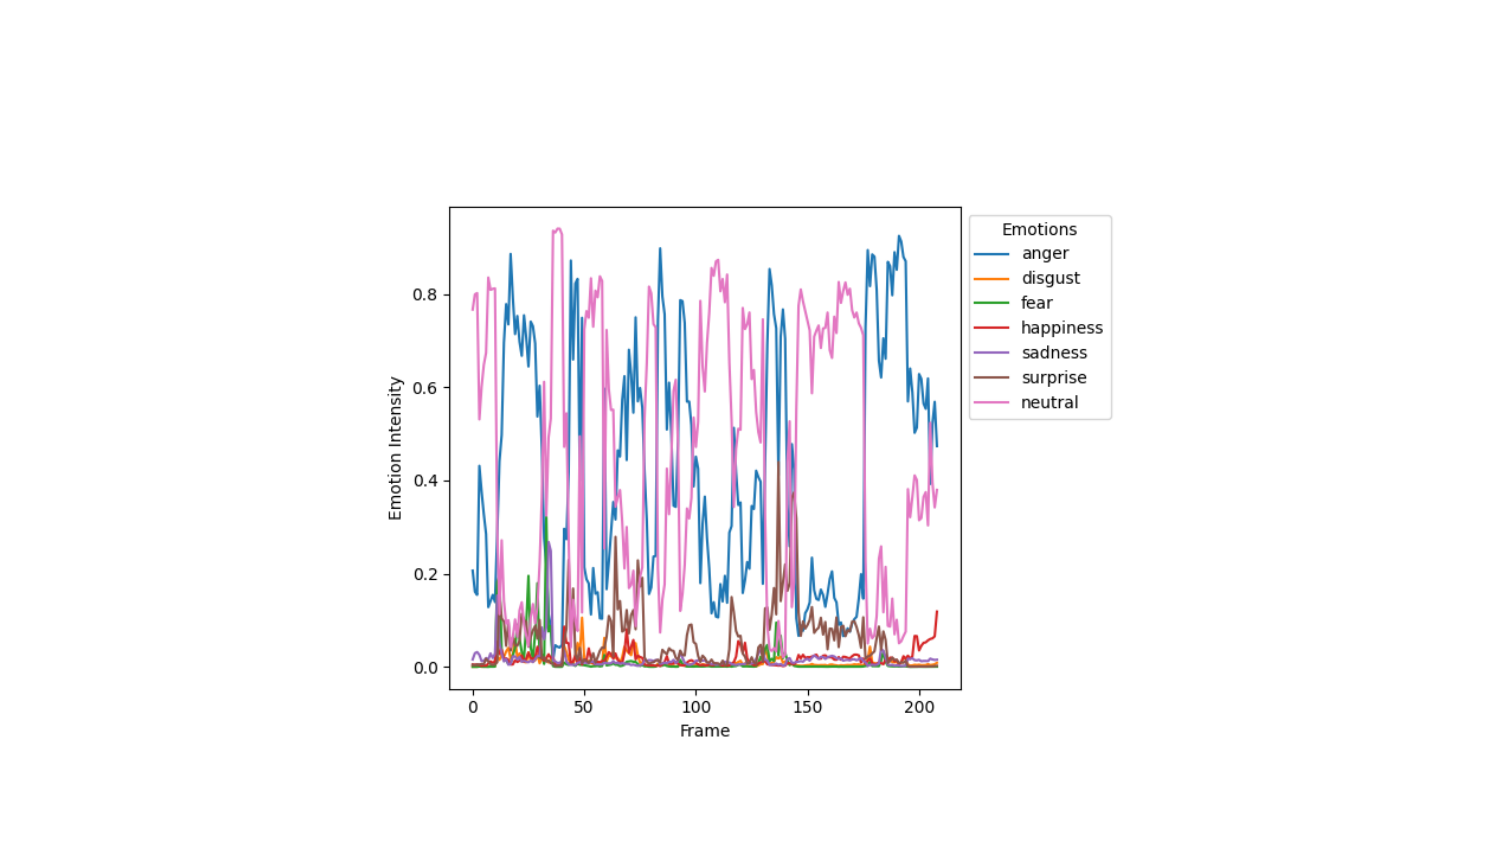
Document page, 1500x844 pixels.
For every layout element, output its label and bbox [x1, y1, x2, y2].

picture [376, 195, 1124, 753]
